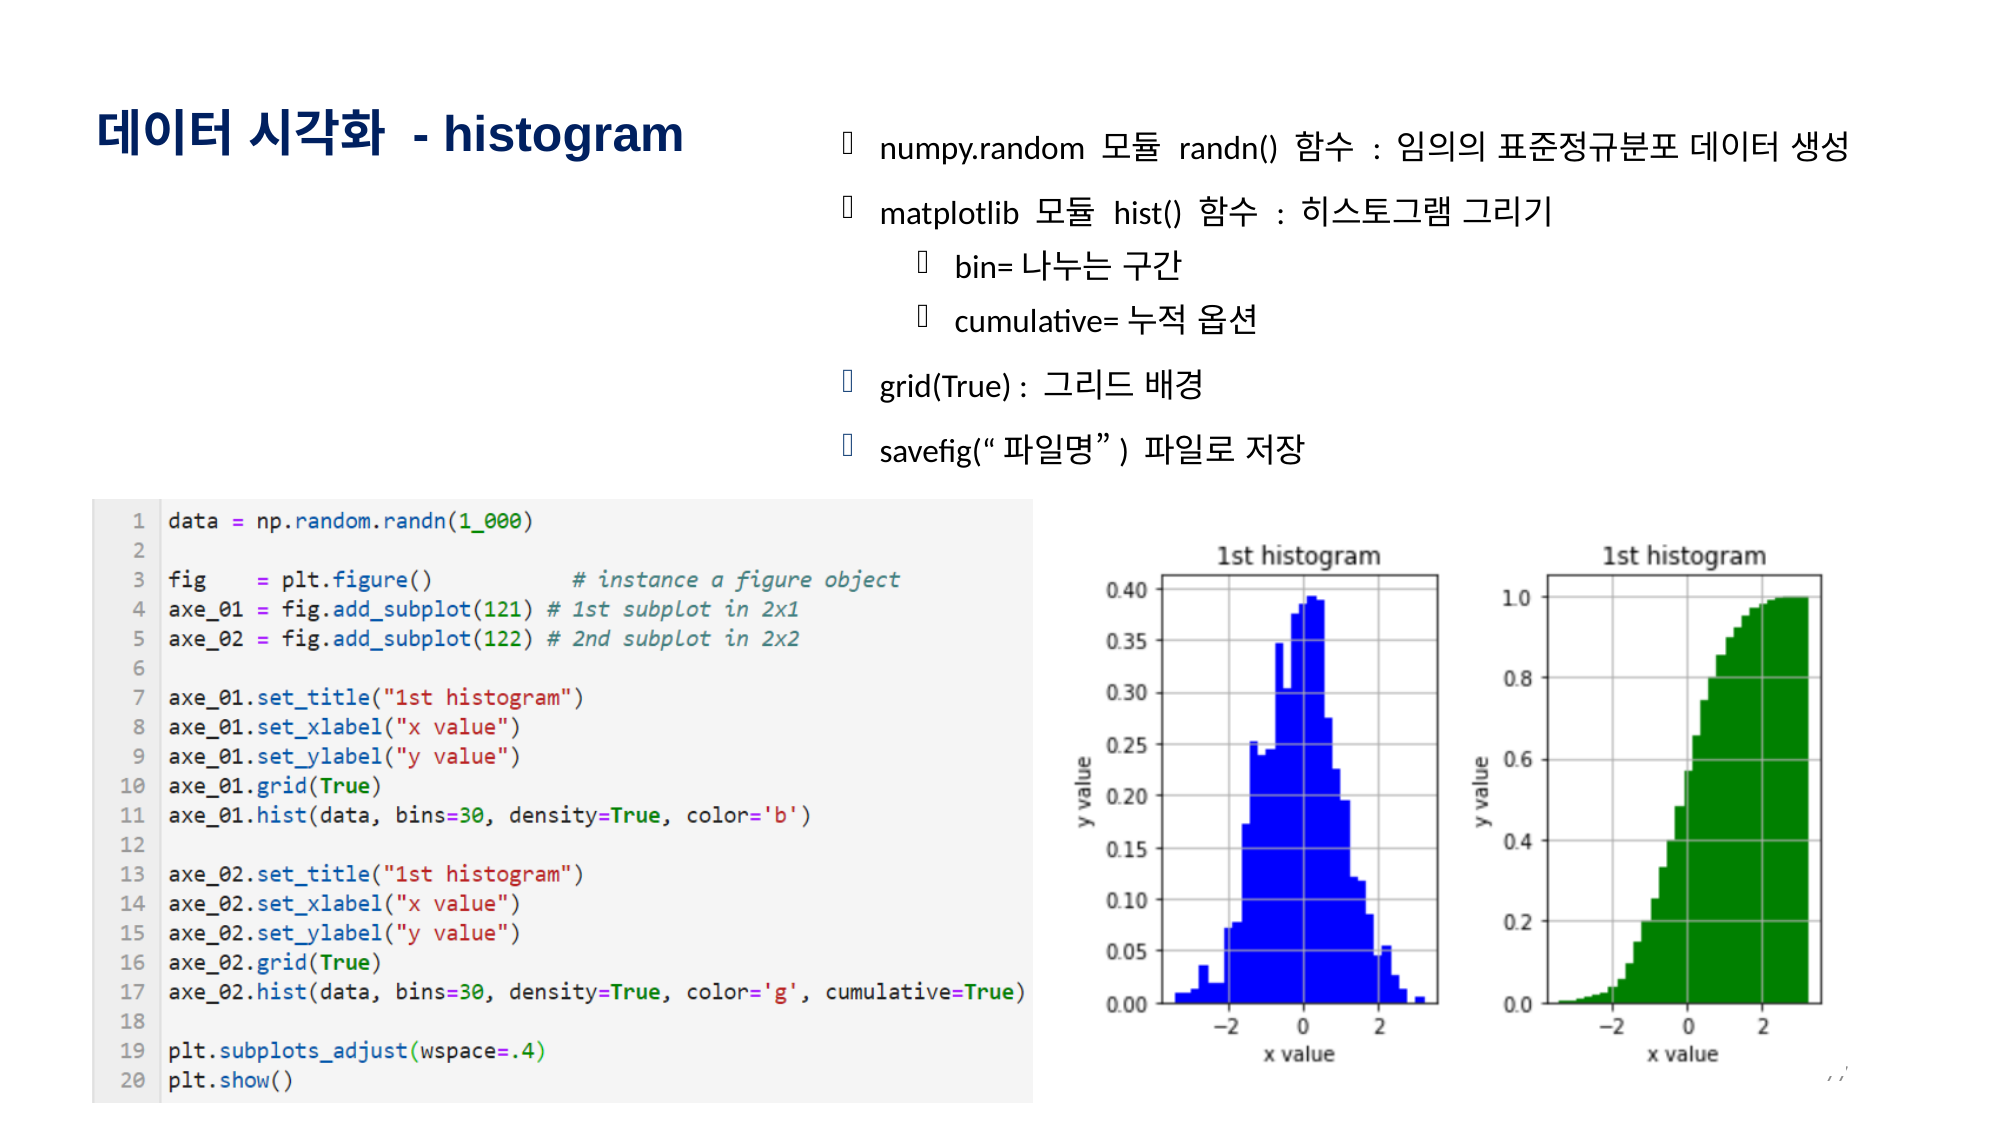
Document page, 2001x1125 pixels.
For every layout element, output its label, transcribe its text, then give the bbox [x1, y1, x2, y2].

list numpy.random 모듈 randn() 함수 : 임의의 표준정규분포 데이터 생성 matplotlib 모듈 hist() 함수 : 히스토그램 그리기 bin=나누는 구간 cumulative=누적 옵션 grid(True) : 그리드 배경 savefig(“파일명”) 파일로 저장 [827, 115, 1952, 559]
text_box 데이터 시각화 - histogram [81, 26, 1807, 245]
picture [1067, 526, 1846, 1076]
picture [91, 499, 1033, 1103]
slide_number 76 [1413, 1042, 1864, 1103]
